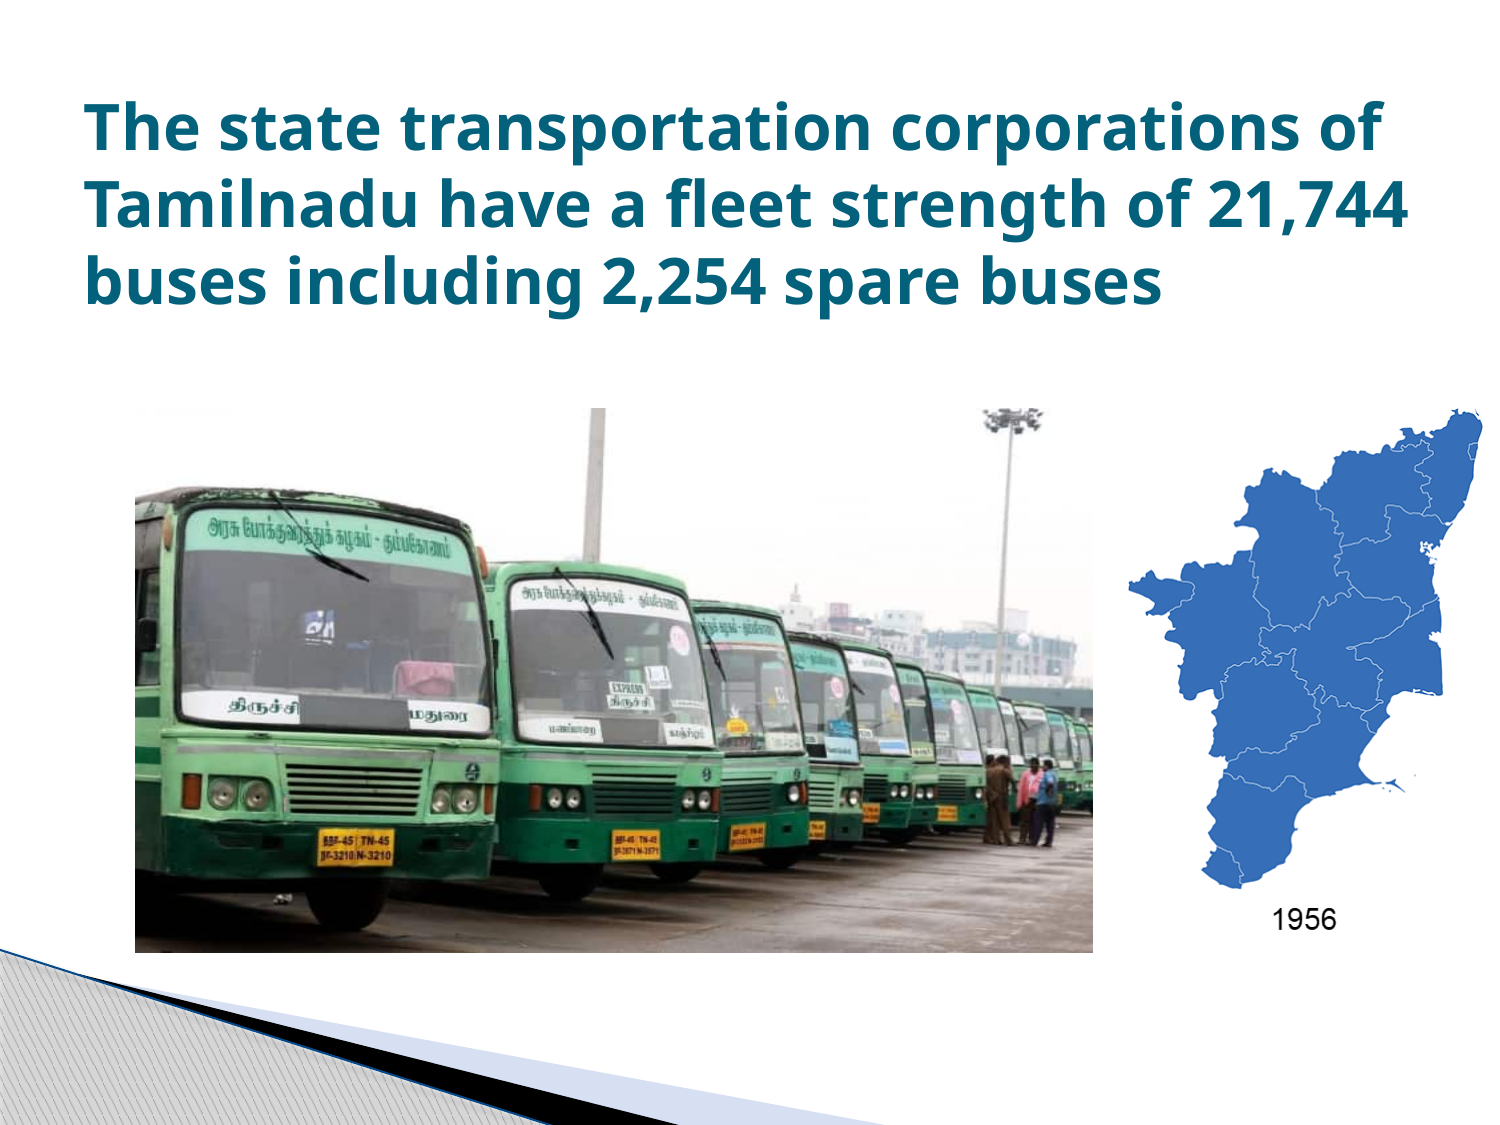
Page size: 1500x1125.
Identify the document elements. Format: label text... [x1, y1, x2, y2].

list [135, 408, 1093, 953]
picture [1127, 408, 1483, 950]
title The state transportation corporations of Tamilnadu have a fleet strength of 21,744 buses including 2,254 spare buses [69, 66, 1431, 409]
